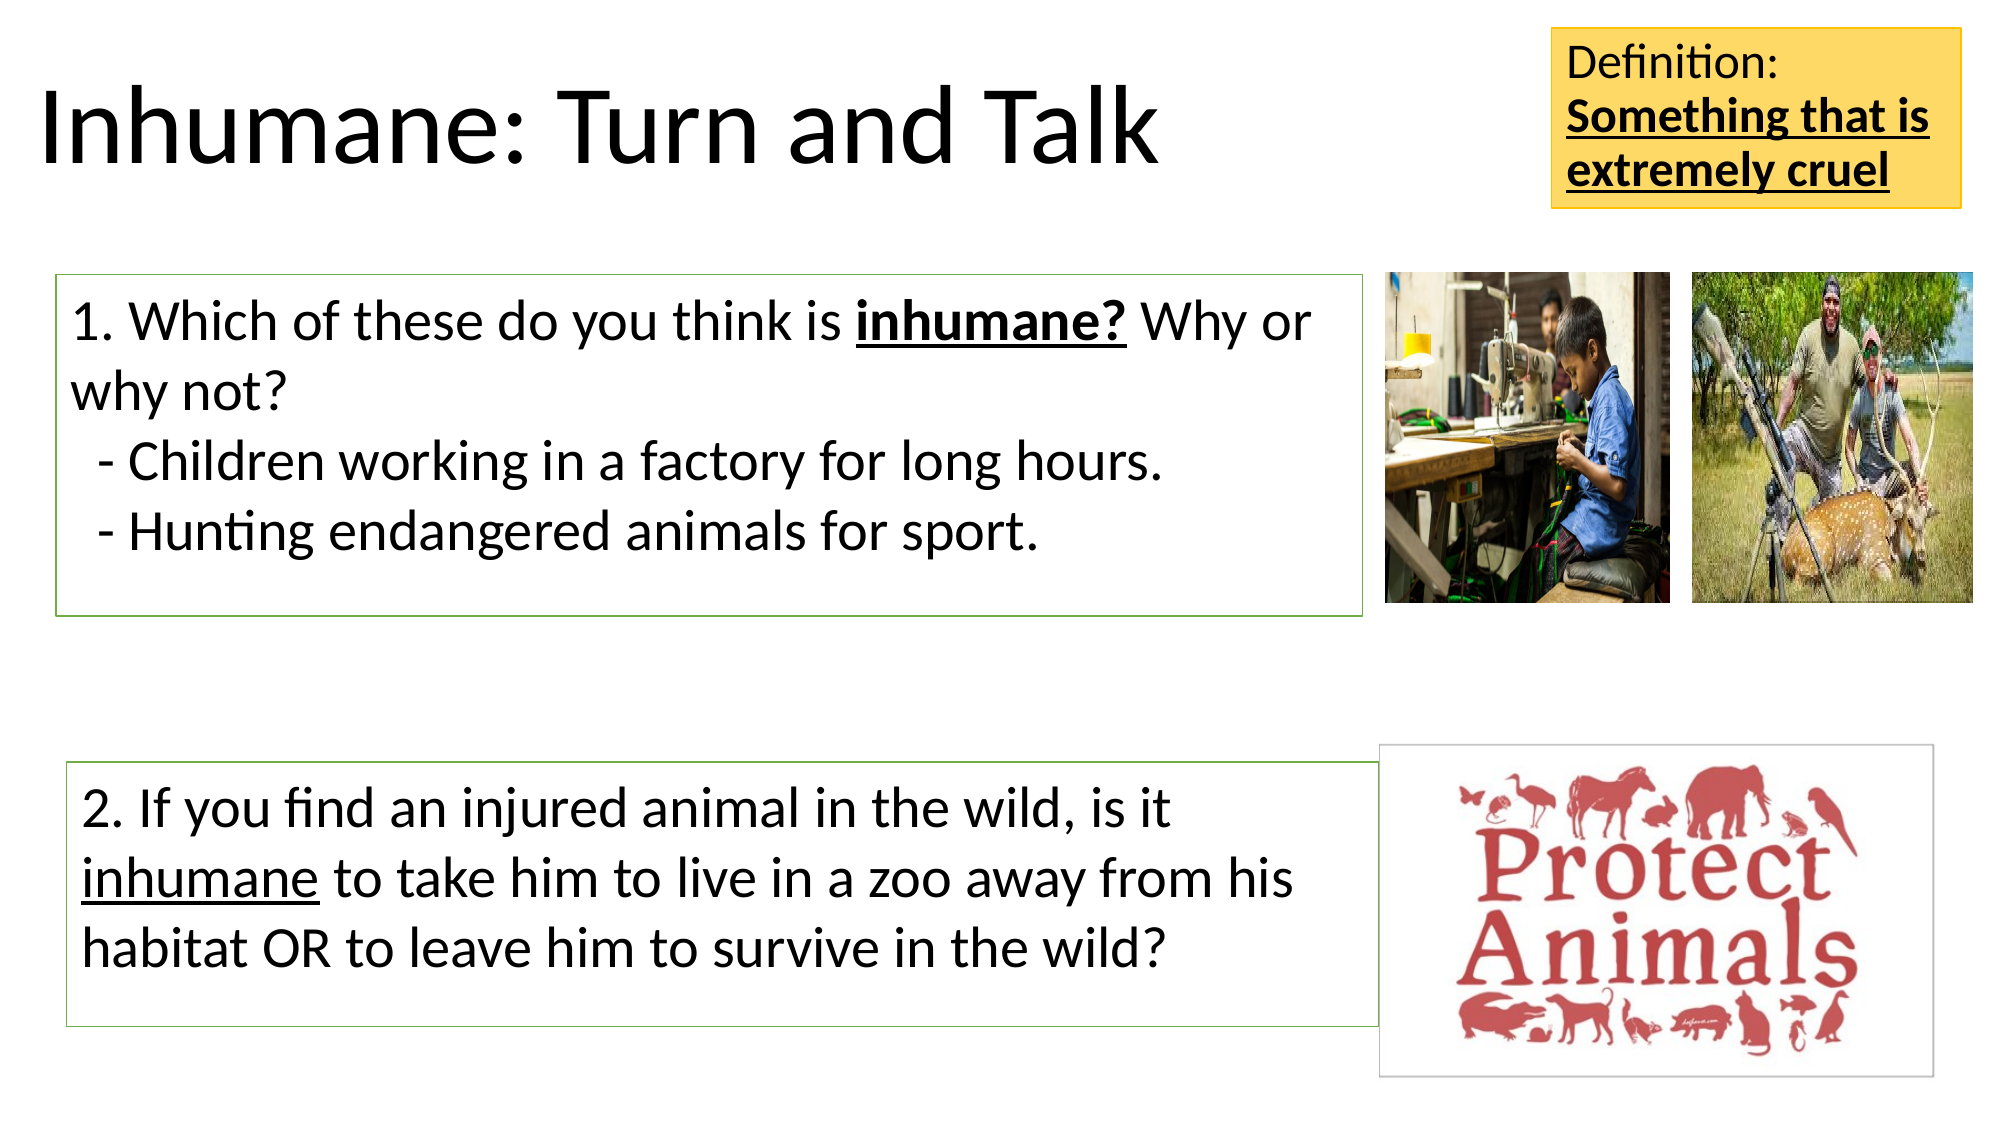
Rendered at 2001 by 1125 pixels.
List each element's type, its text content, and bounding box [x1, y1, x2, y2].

title Inhumane: Turn and Talk [22, 18, 1692, 237]
picture [1691, 272, 1974, 604]
text_box 2. If you find an injured animal in the wild, is it inhumane to take him to live in a zoo away from his habitat OR to leave him to survive in the wild? [66, 762, 1373, 1027]
picture [1378, 743, 1936, 1082]
picture [1384, 272, 1670, 604]
text_box 1. Which of these do you think is inhumane? Why or why not? - Children working in a factory for long hours. - Hunting endangered animals for sport. [55, 274, 1363, 617]
text_box Definition: Something that is extremely cruel [1551, 27, 1961, 209]
